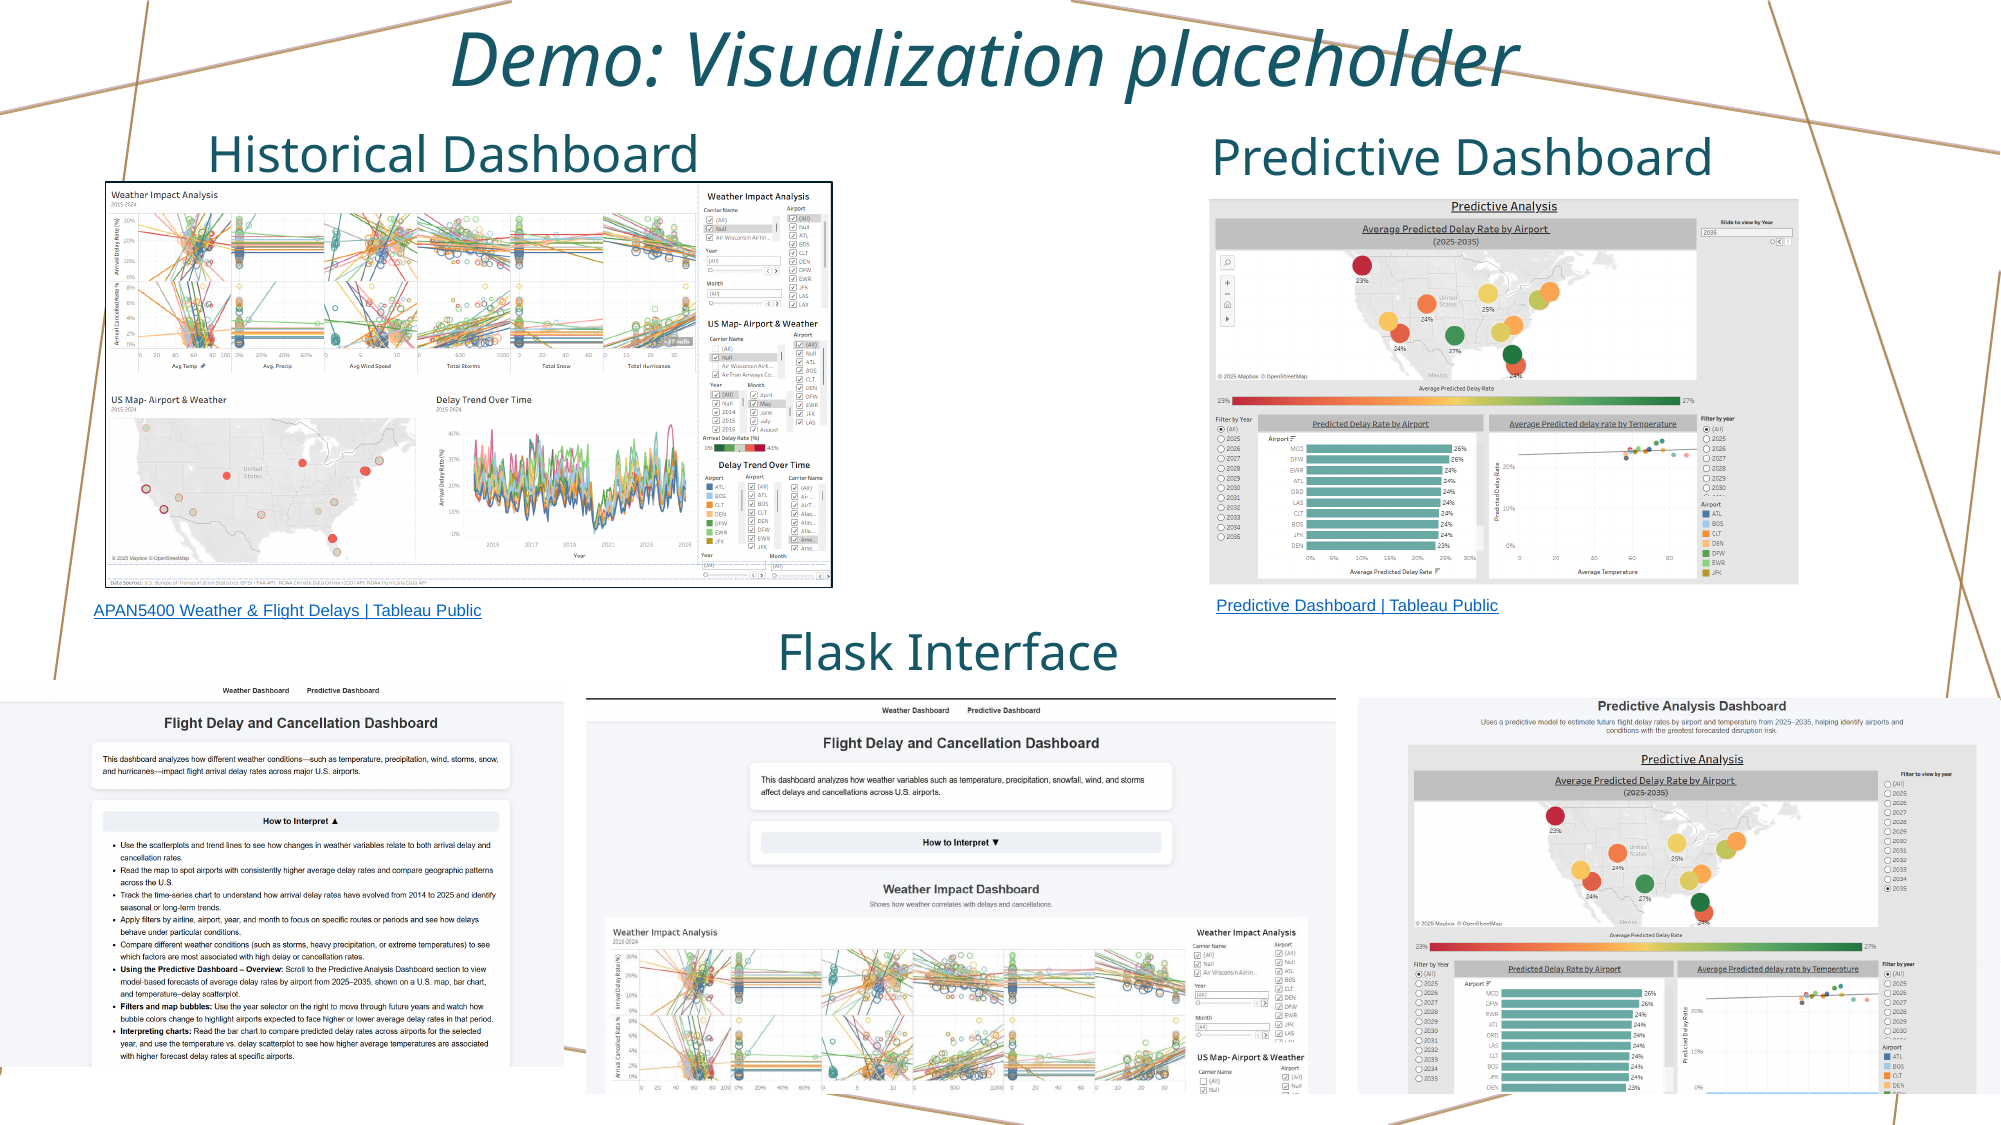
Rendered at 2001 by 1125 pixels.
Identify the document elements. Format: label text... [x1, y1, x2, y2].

picture [1358, 698, 2000, 1094]
text_box Predictive Dashboard | Tableau Public [1201, 584, 1694, 625]
picture [585, 698, 1336, 1094]
text_box APAN5400 Weather & Flight Delays | Tableau Public [78, 590, 970, 631]
title Demo: Visualization placeholder [137, 3, 1833, 111]
text_box Flask Interface [583, 605, 1315, 681]
picture [105, 182, 832, 588]
picture [1208, 197, 1800, 585]
picture [0, 679, 564, 1067]
text_box Predictive Dashboard [1100, 110, 1826, 178]
text_box Historical Dashboard [192, 107, 724, 158]
